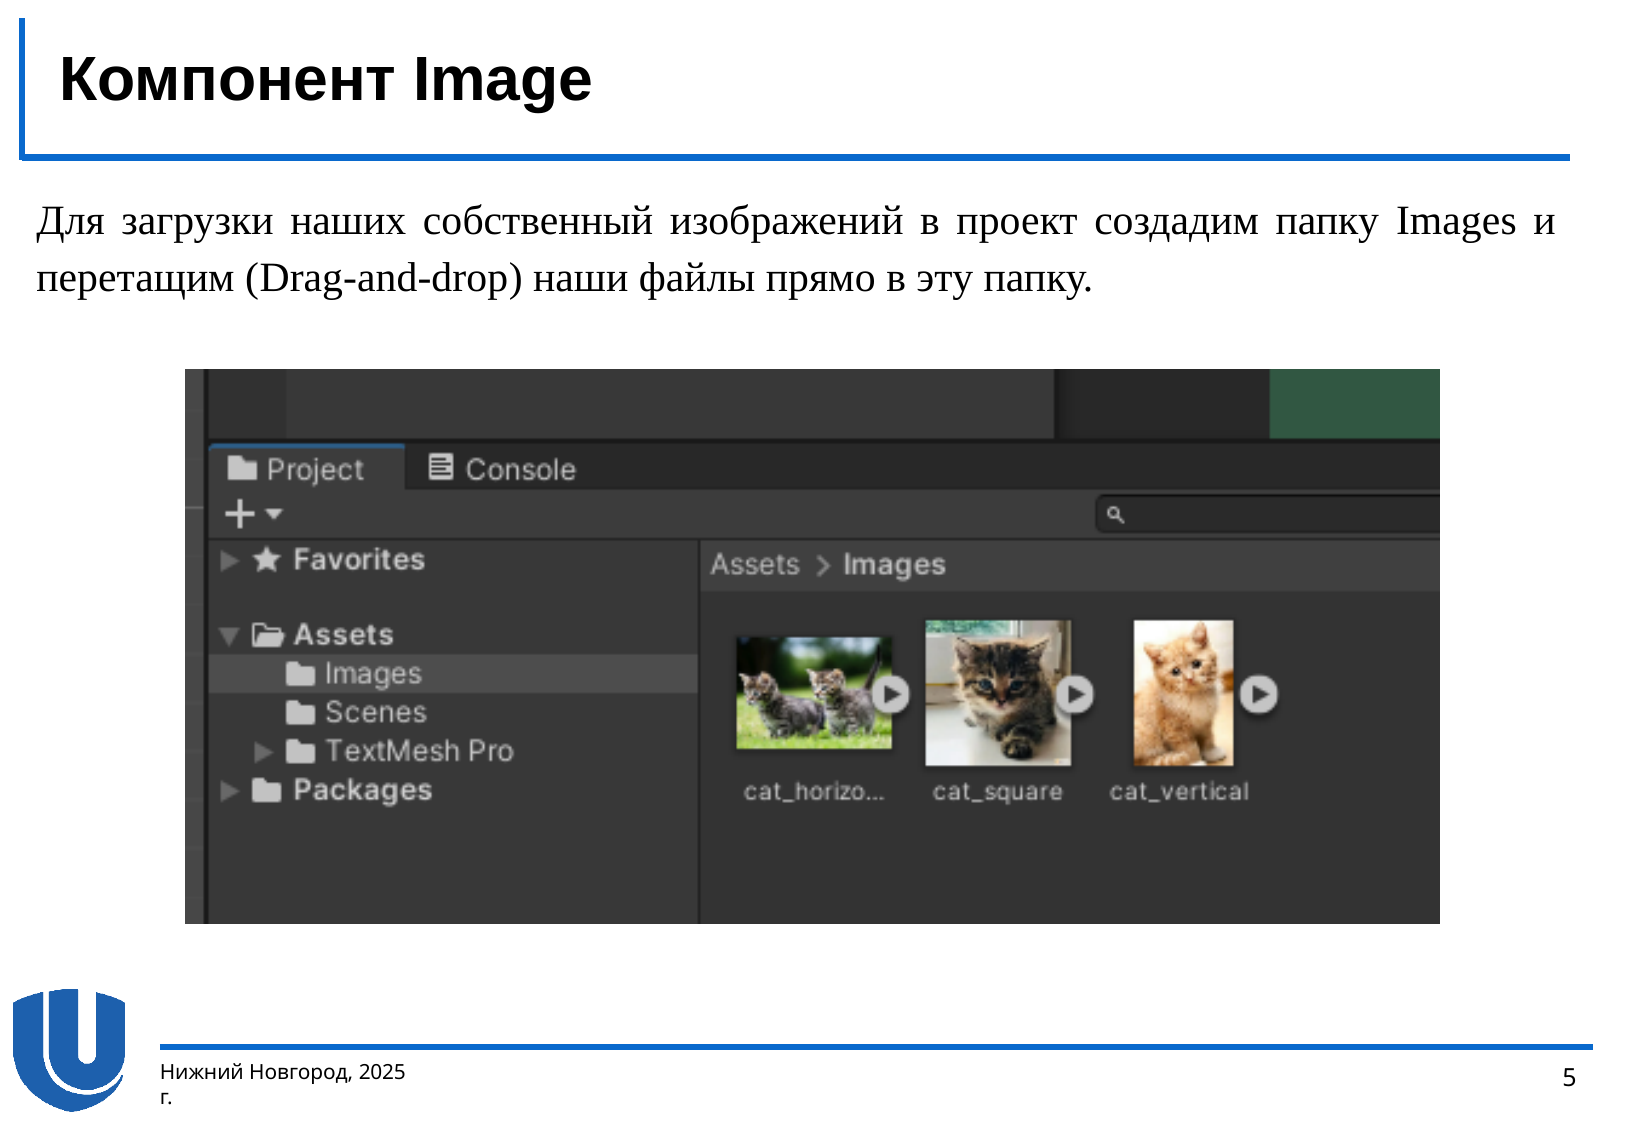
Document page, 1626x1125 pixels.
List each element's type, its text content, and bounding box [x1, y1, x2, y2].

slide_number 5 [1556, 1066, 1599, 1125]
title Компонент Image [57, 36, 1231, 177]
picture [184, 369, 1440, 925]
text_box Для загрузки наших собственный изображений в проект создадим папку Images и перетащим (Drag-and-drop) наши файлы прямо в эту папку. [21, 177, 1571, 308]
picture [13, 988, 125, 1112]
slide_number Нижний Новгород, 2025 г. [157, 1058, 412, 1125]
